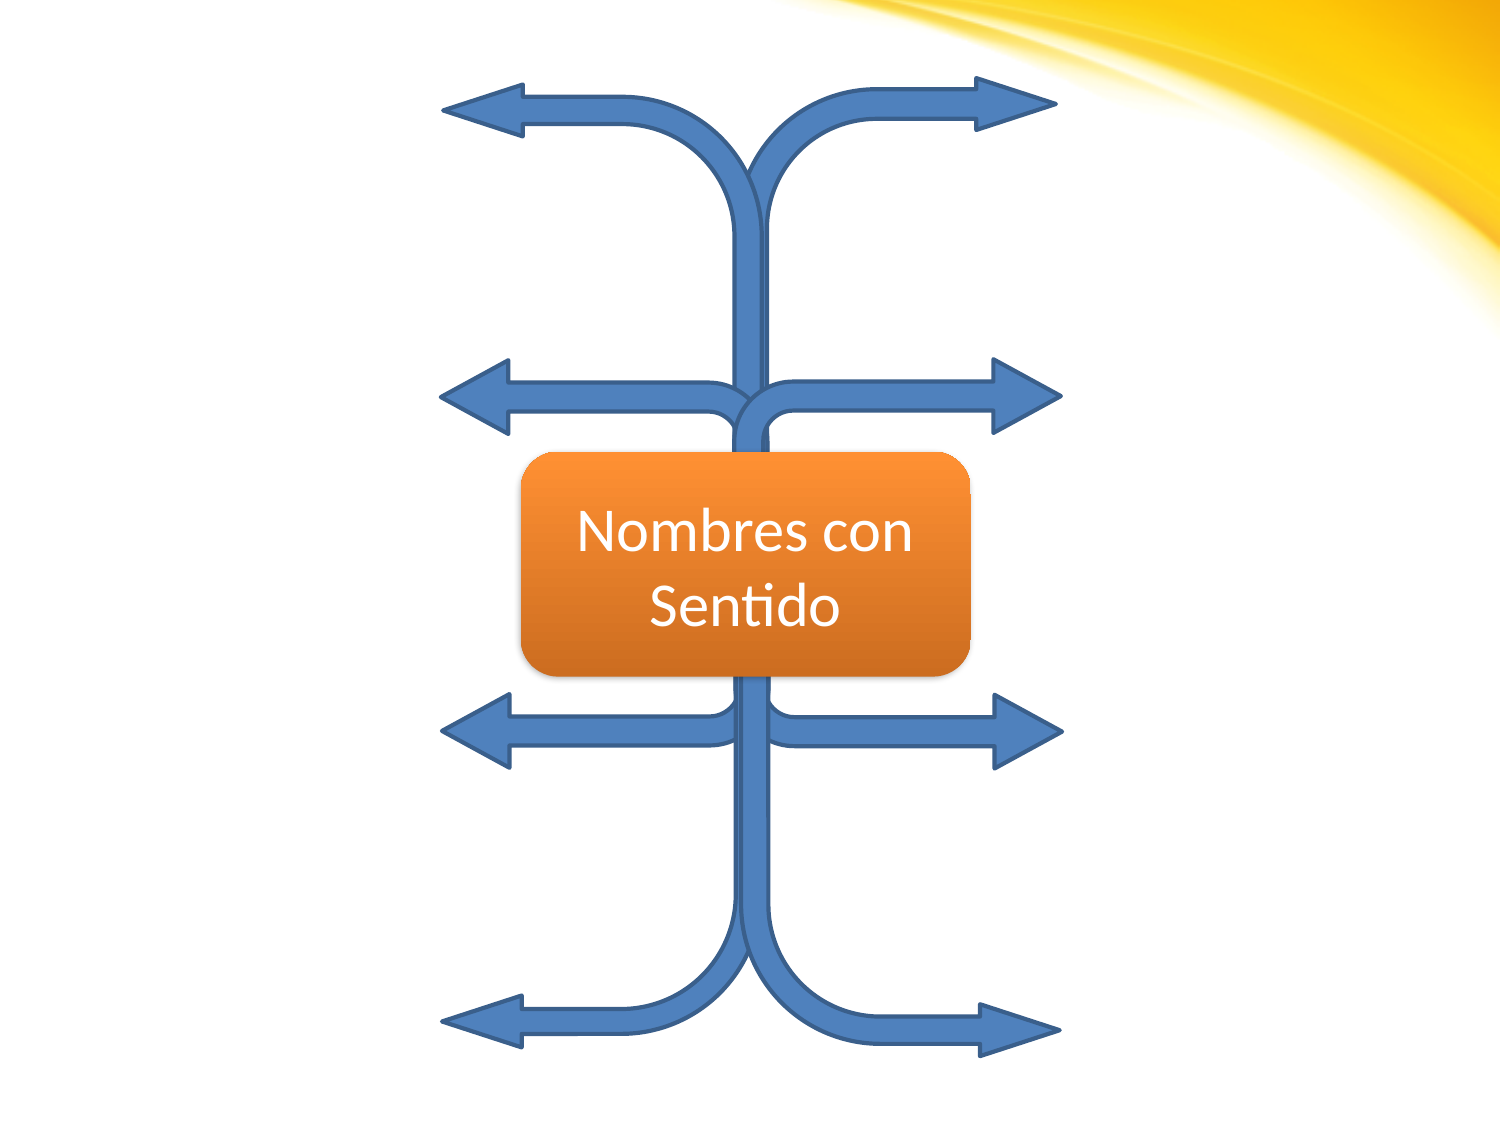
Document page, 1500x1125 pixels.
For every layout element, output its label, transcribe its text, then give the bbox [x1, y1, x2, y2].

text_box [439, 685, 749, 1050]
text_box [441, 82, 764, 396]
text_box [766, 429, 770, 449]
text_box [738, 685, 1062, 1059]
picture [770, 0, 1500, 348]
text_box [732, 357, 1063, 449]
text_box [438, 358, 750, 436]
text_box [748, 76, 1059, 386]
text_box [771, 692, 1065, 771]
text_box Nombres con Sentido [520, 451, 971, 677]
text_box [439, 692, 733, 770]
